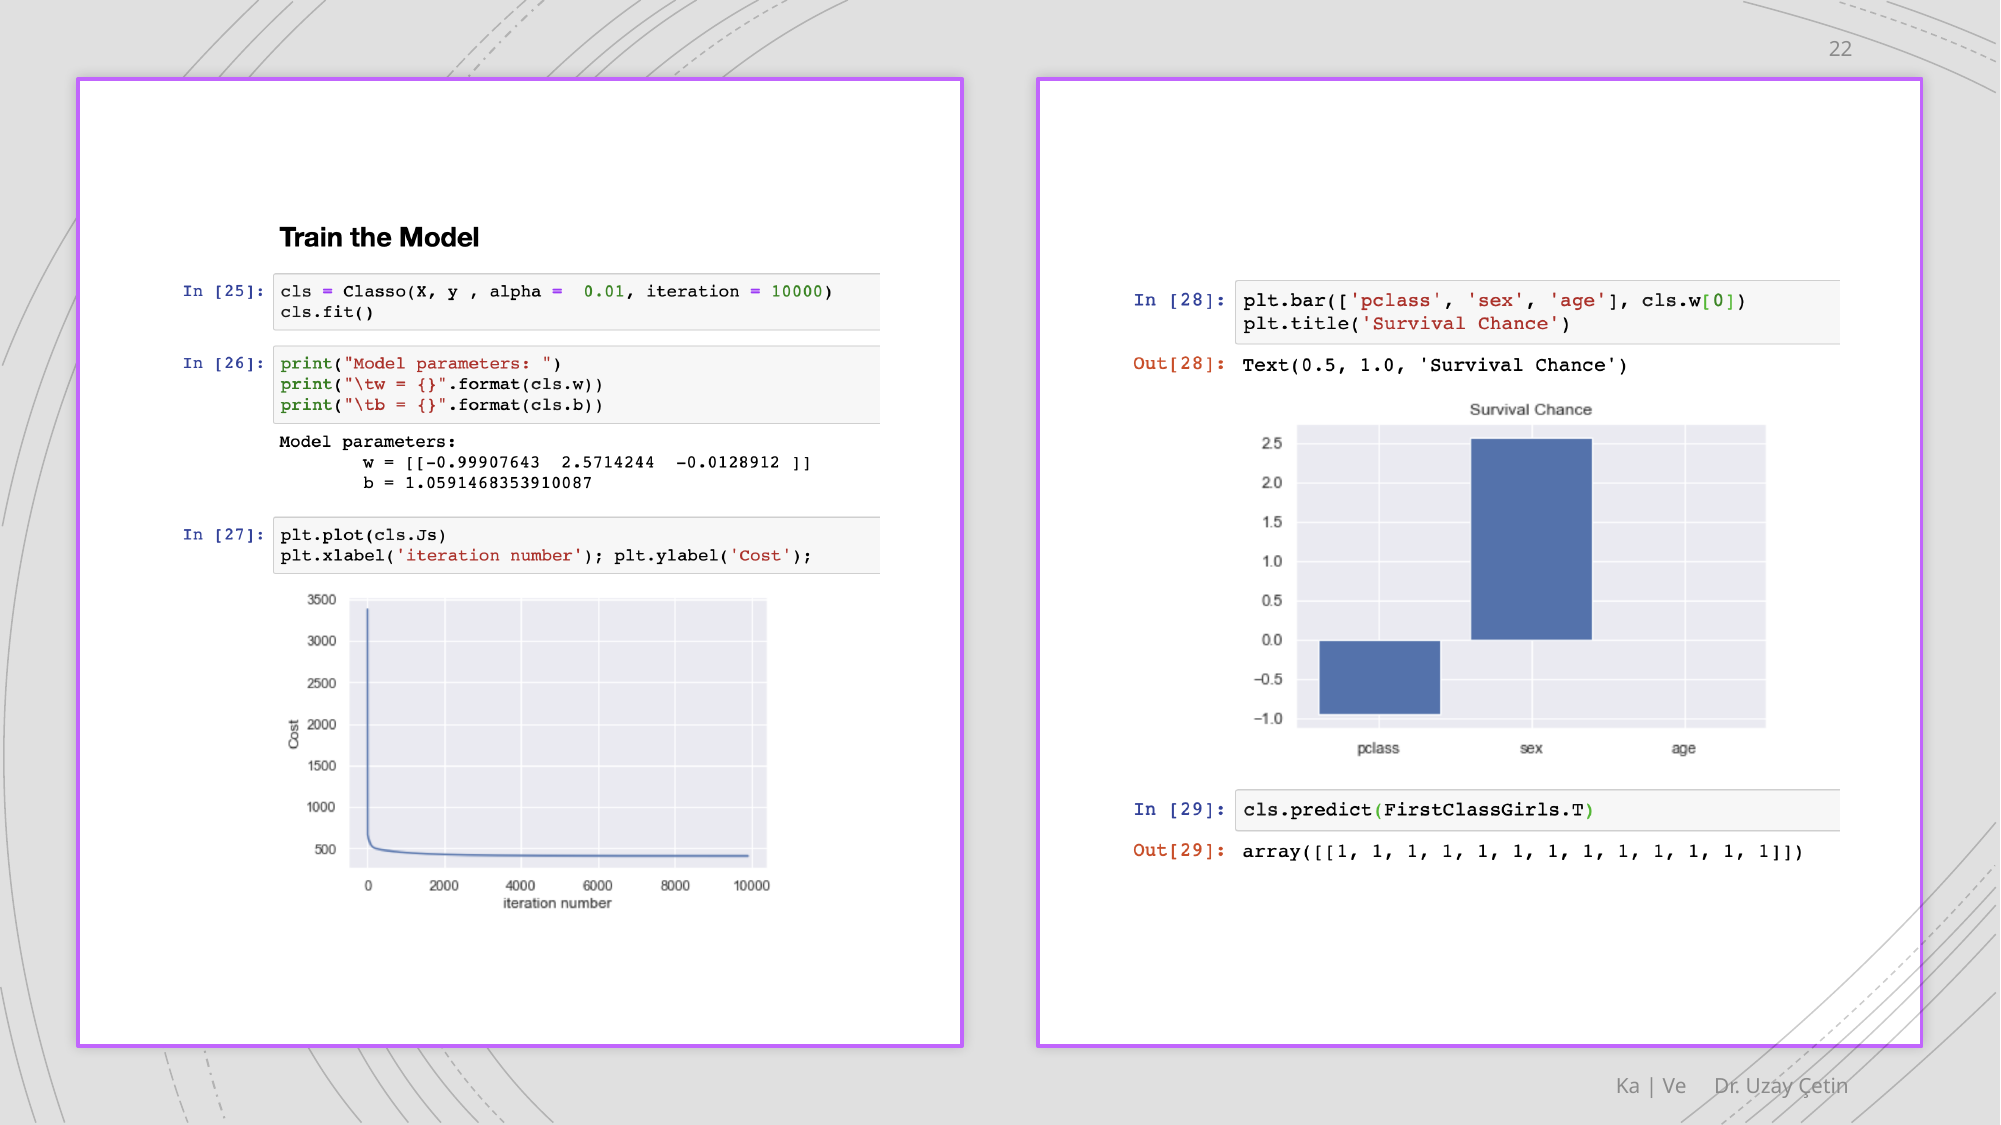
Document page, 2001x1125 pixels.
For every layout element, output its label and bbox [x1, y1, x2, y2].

picture [1120, 257, 1840, 867]
text_box [0, 0, 1996, 1125]
picture [162, 196, 881, 928]
